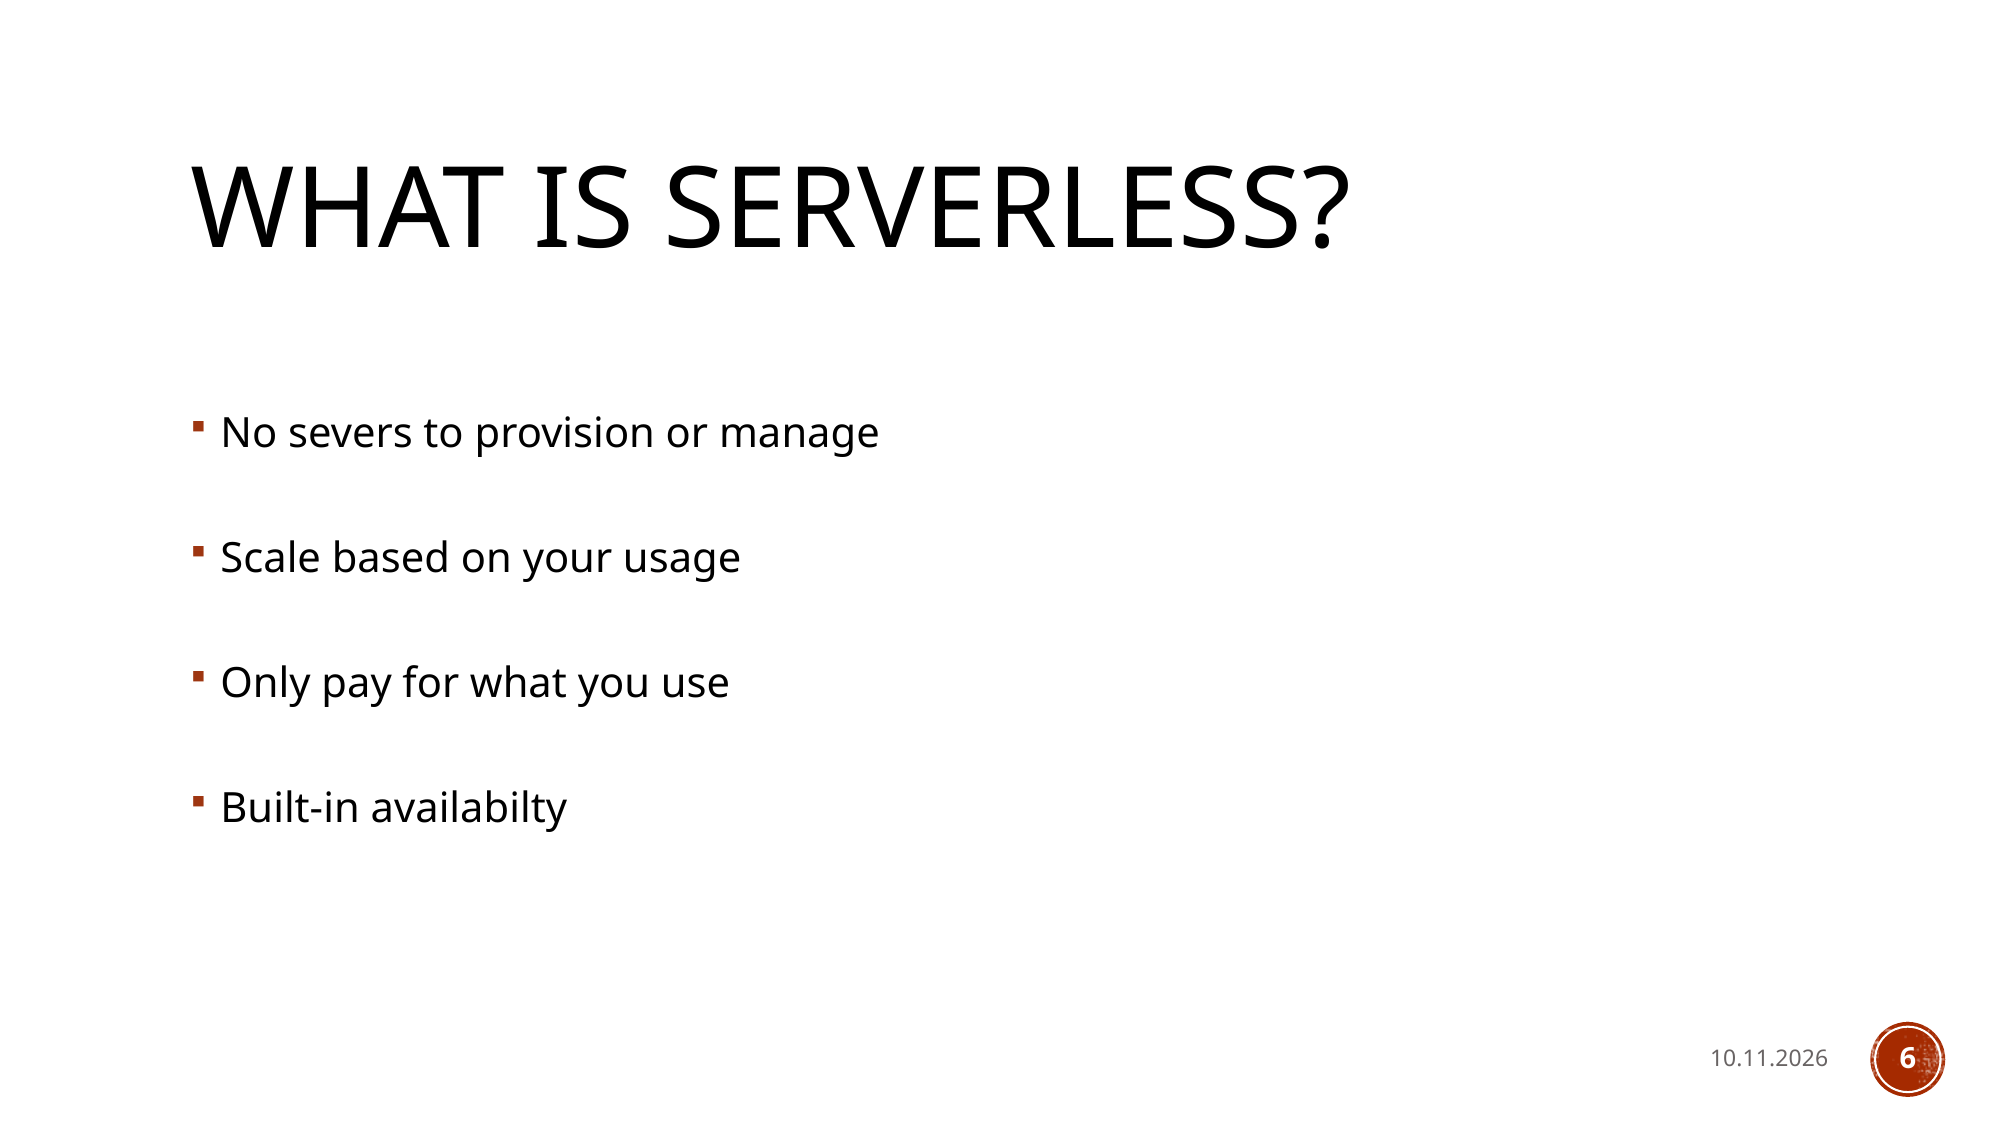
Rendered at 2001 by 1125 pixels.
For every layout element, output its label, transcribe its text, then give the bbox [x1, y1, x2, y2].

slide_number 6 [1855, 1028, 1961, 1089]
list No severs to provision or manage Scale based on your usage Only pay for what you use Built-in availabilty [175, 348, 1826, 1013]
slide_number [1306, 1028, 1844, 1089]
title What is serverless? [175, 79, 1826, 344]
